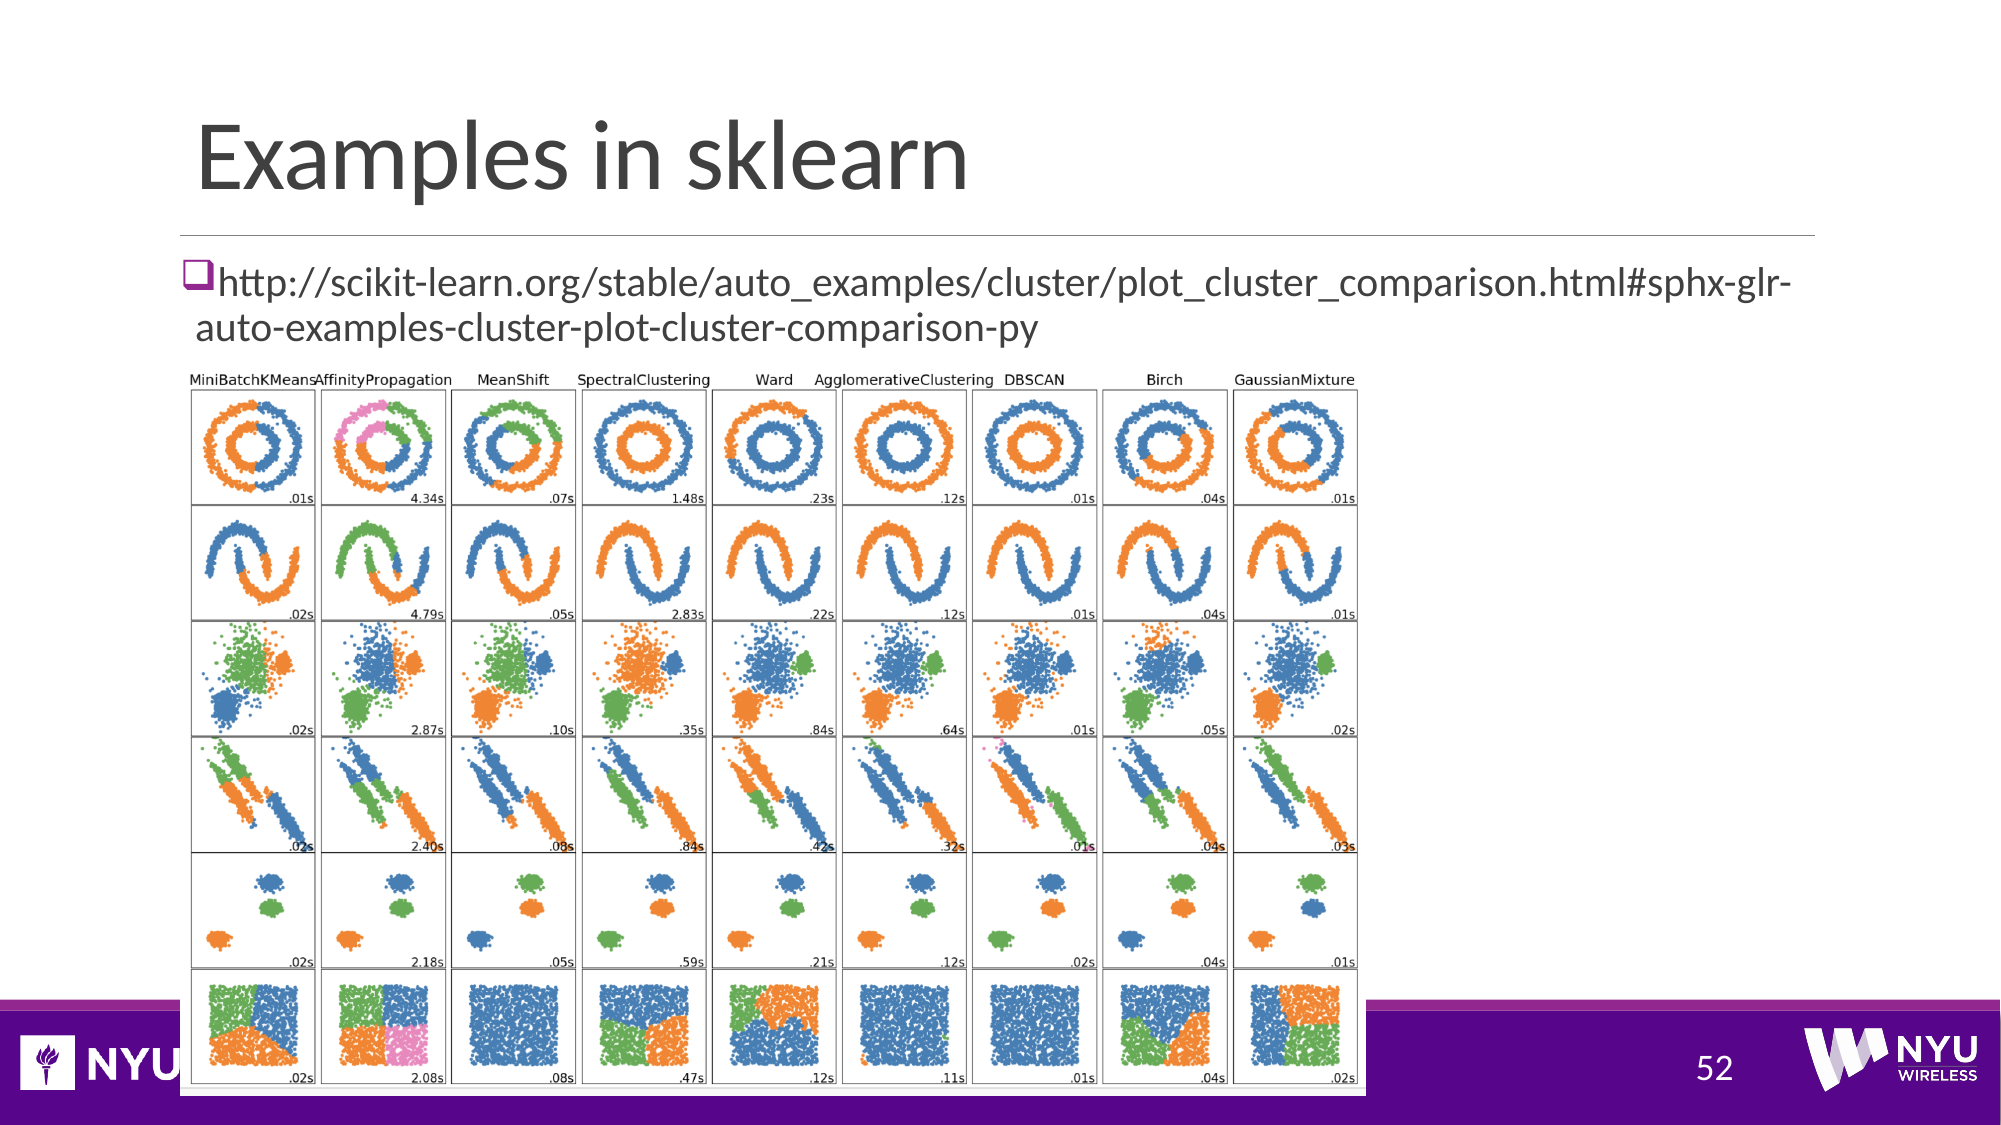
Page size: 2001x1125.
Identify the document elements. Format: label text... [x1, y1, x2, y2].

title Examples in sklearn [180, 47, 1830, 218]
list http://scikit-learn.org/stable/auto_examples/cluster/plot_cluster_comparison.html#sphx-glr-auto-examples-cluster-plot-cluster-comparison-py [180, 252, 1830, 963]
picture [179, 365, 1366, 1097]
slide_number 52 [1533, 1035, 1749, 1096]
